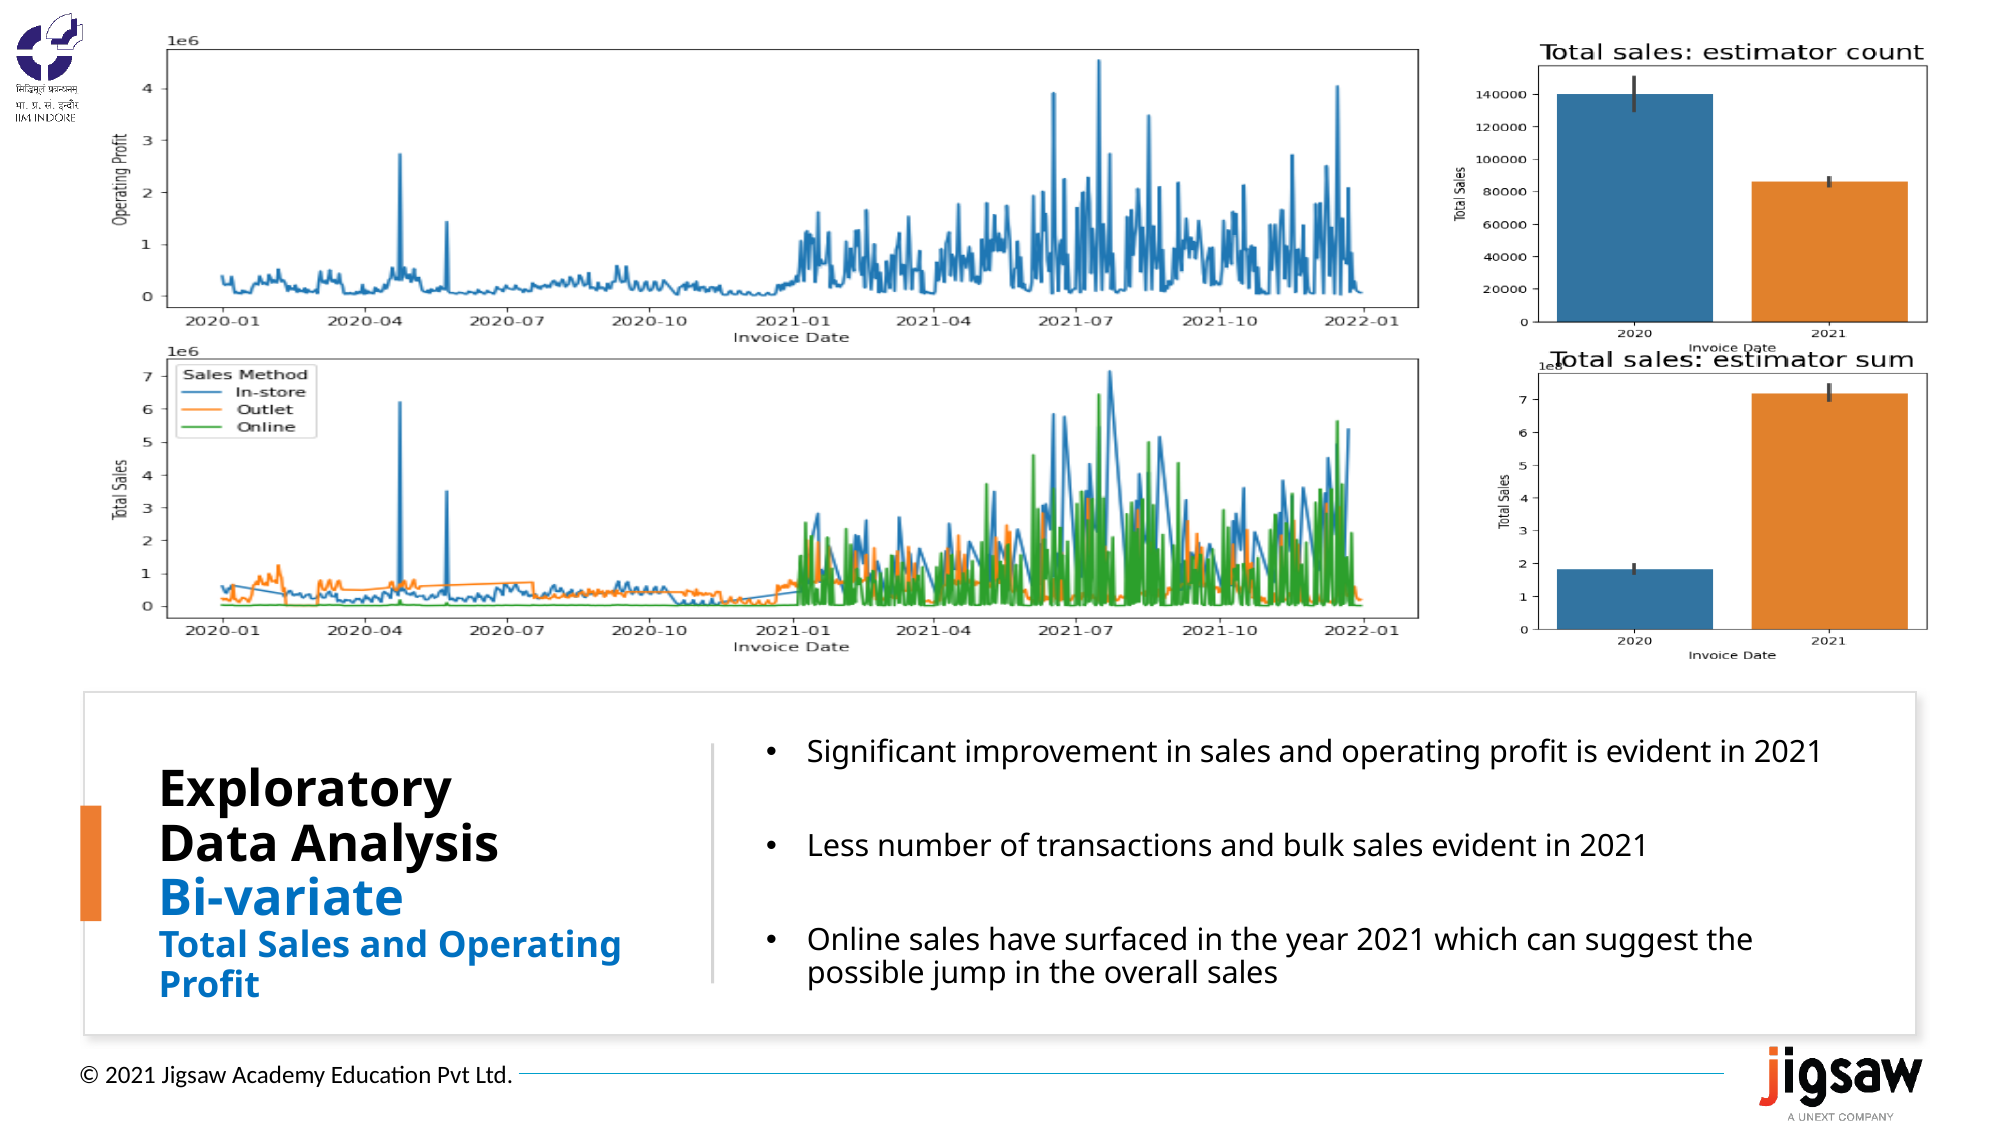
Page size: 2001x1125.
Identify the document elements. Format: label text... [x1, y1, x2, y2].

text_box [79, 805, 102, 922]
text_box [710, 742, 715, 984]
text_box Significant improvement in sales and operating profit is evident in 2021 Less number of transactions and bulk sales evident in 2021 Online sales have surfaced in the year 2021 which can suggest the possible jump in the overall sales [751, 728, 1877, 999]
title Exploratory Data Analysis Bi-variate Total Sales and Operating Profit [143, 754, 696, 1014]
picture [1753, 1042, 1928, 1125]
text_box [83, 691, 1917, 1036]
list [1430, 31, 1980, 662]
picture [101, 28, 1431, 662]
picture [14, 12, 83, 122]
